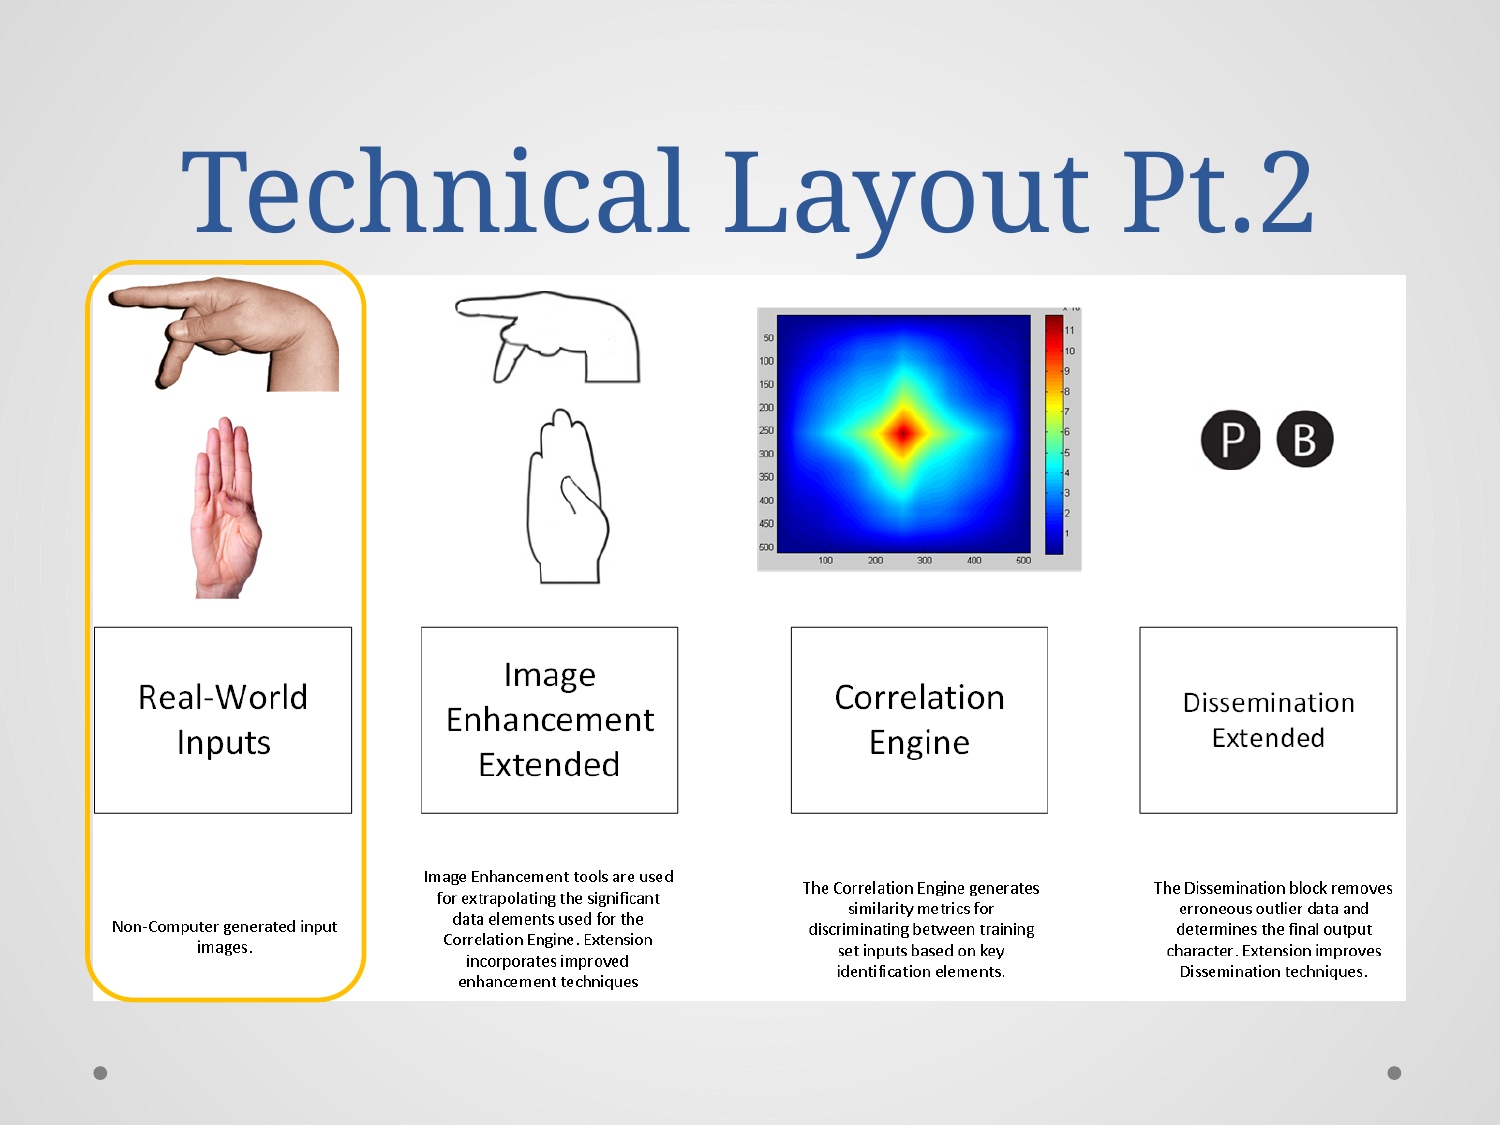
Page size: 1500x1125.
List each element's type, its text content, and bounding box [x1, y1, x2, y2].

text_box [100, 260, 351, 273]
title Technical Layout Pt.2 [75, 0, 1425, 263]
picture [93, 274, 1407, 1001]
